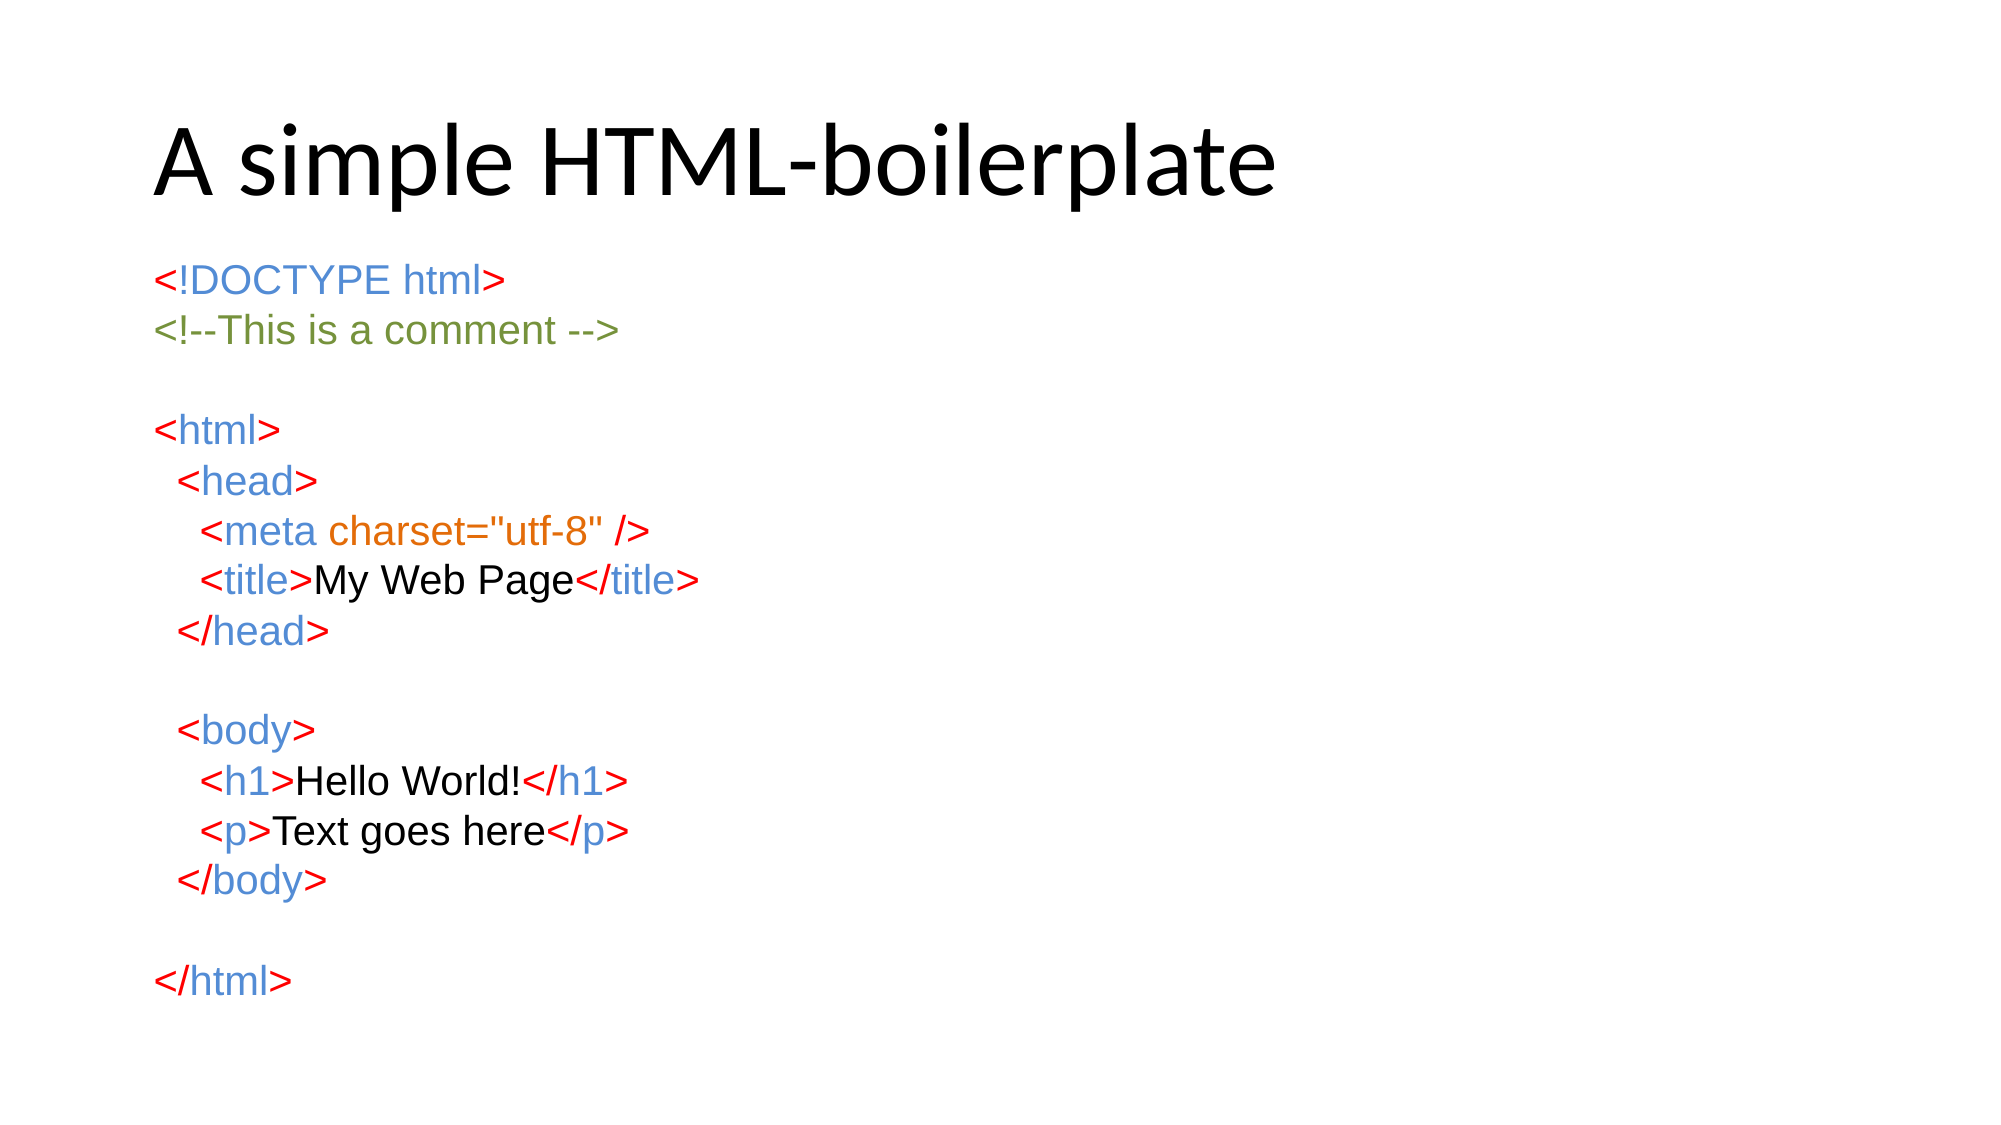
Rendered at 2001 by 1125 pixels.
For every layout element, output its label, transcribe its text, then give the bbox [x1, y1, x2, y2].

text_box A simple HTML-boilerplate [138, 83, 1447, 224]
text_box <!DOCTYPE html> <!--This is a comment --> <html> <head> <meta charset="utf-8" /> <title>My Web Page</title> </head> <body> <h1>Hello World!</h1> <p>Text goes here</p> </body> </html> [138, 245, 1767, 1011]
